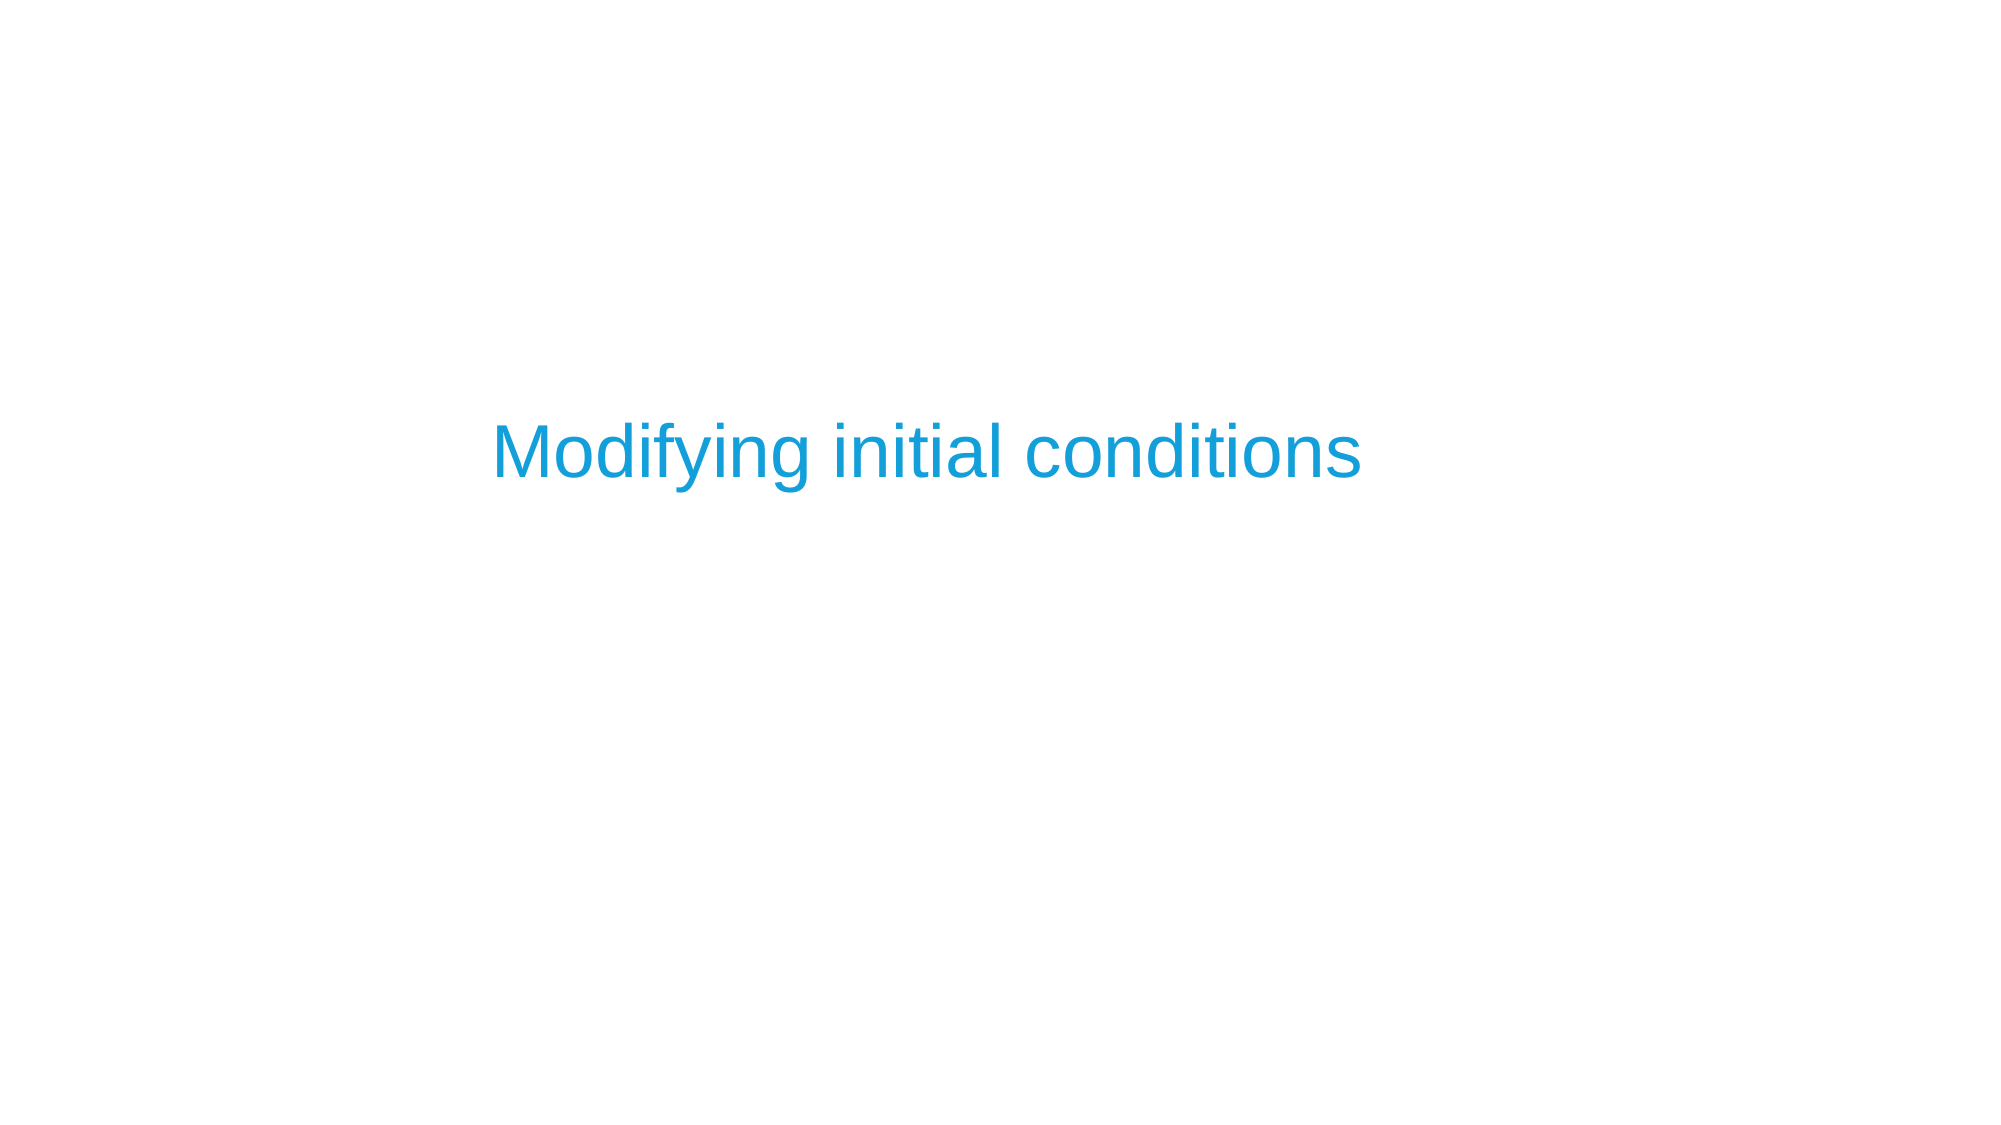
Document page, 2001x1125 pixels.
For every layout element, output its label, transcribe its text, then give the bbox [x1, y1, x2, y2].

title Modifying initial conditions [161, 395, 1693, 762]
